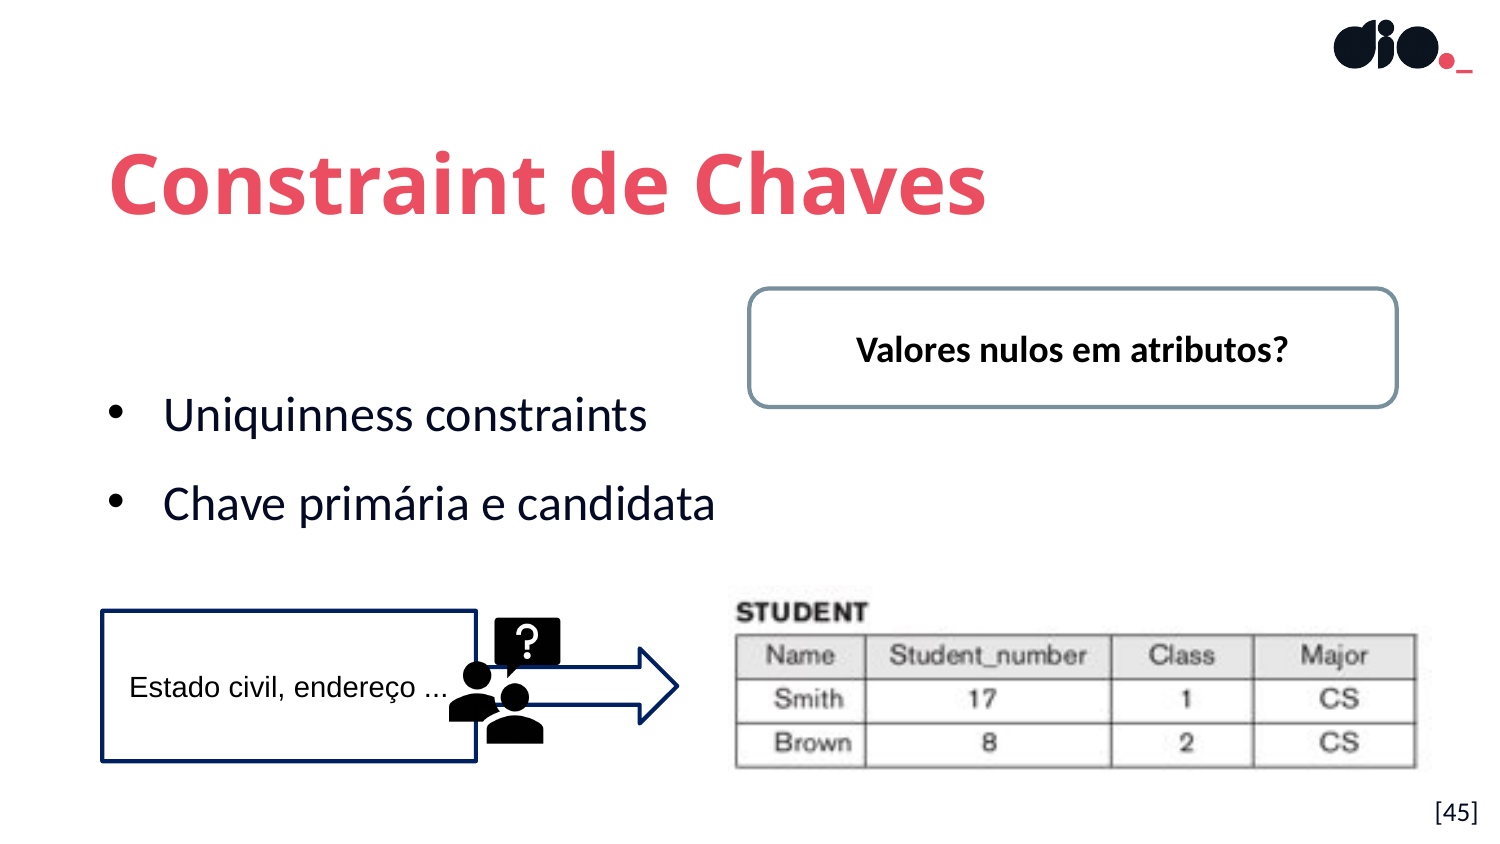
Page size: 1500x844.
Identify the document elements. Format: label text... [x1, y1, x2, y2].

text_box Constraint de Chaves [92, 104, 1408, 243]
text_box Uniquinness constraints Chave primária e candidata [92, 243, 1408, 749]
text_box Valores nulos em atributos? [747, 286, 1399, 410]
picture [1333, 19, 1473, 74]
text_box Estado civil, endereço ... [585, 646, 680, 726]
text_box Estado civil, endereço ... [100, 608, 428, 764]
picture [428, 604, 580, 756]
slide_number [45] [1403, 779, 1494, 844]
picture [728, 584, 1432, 788]
